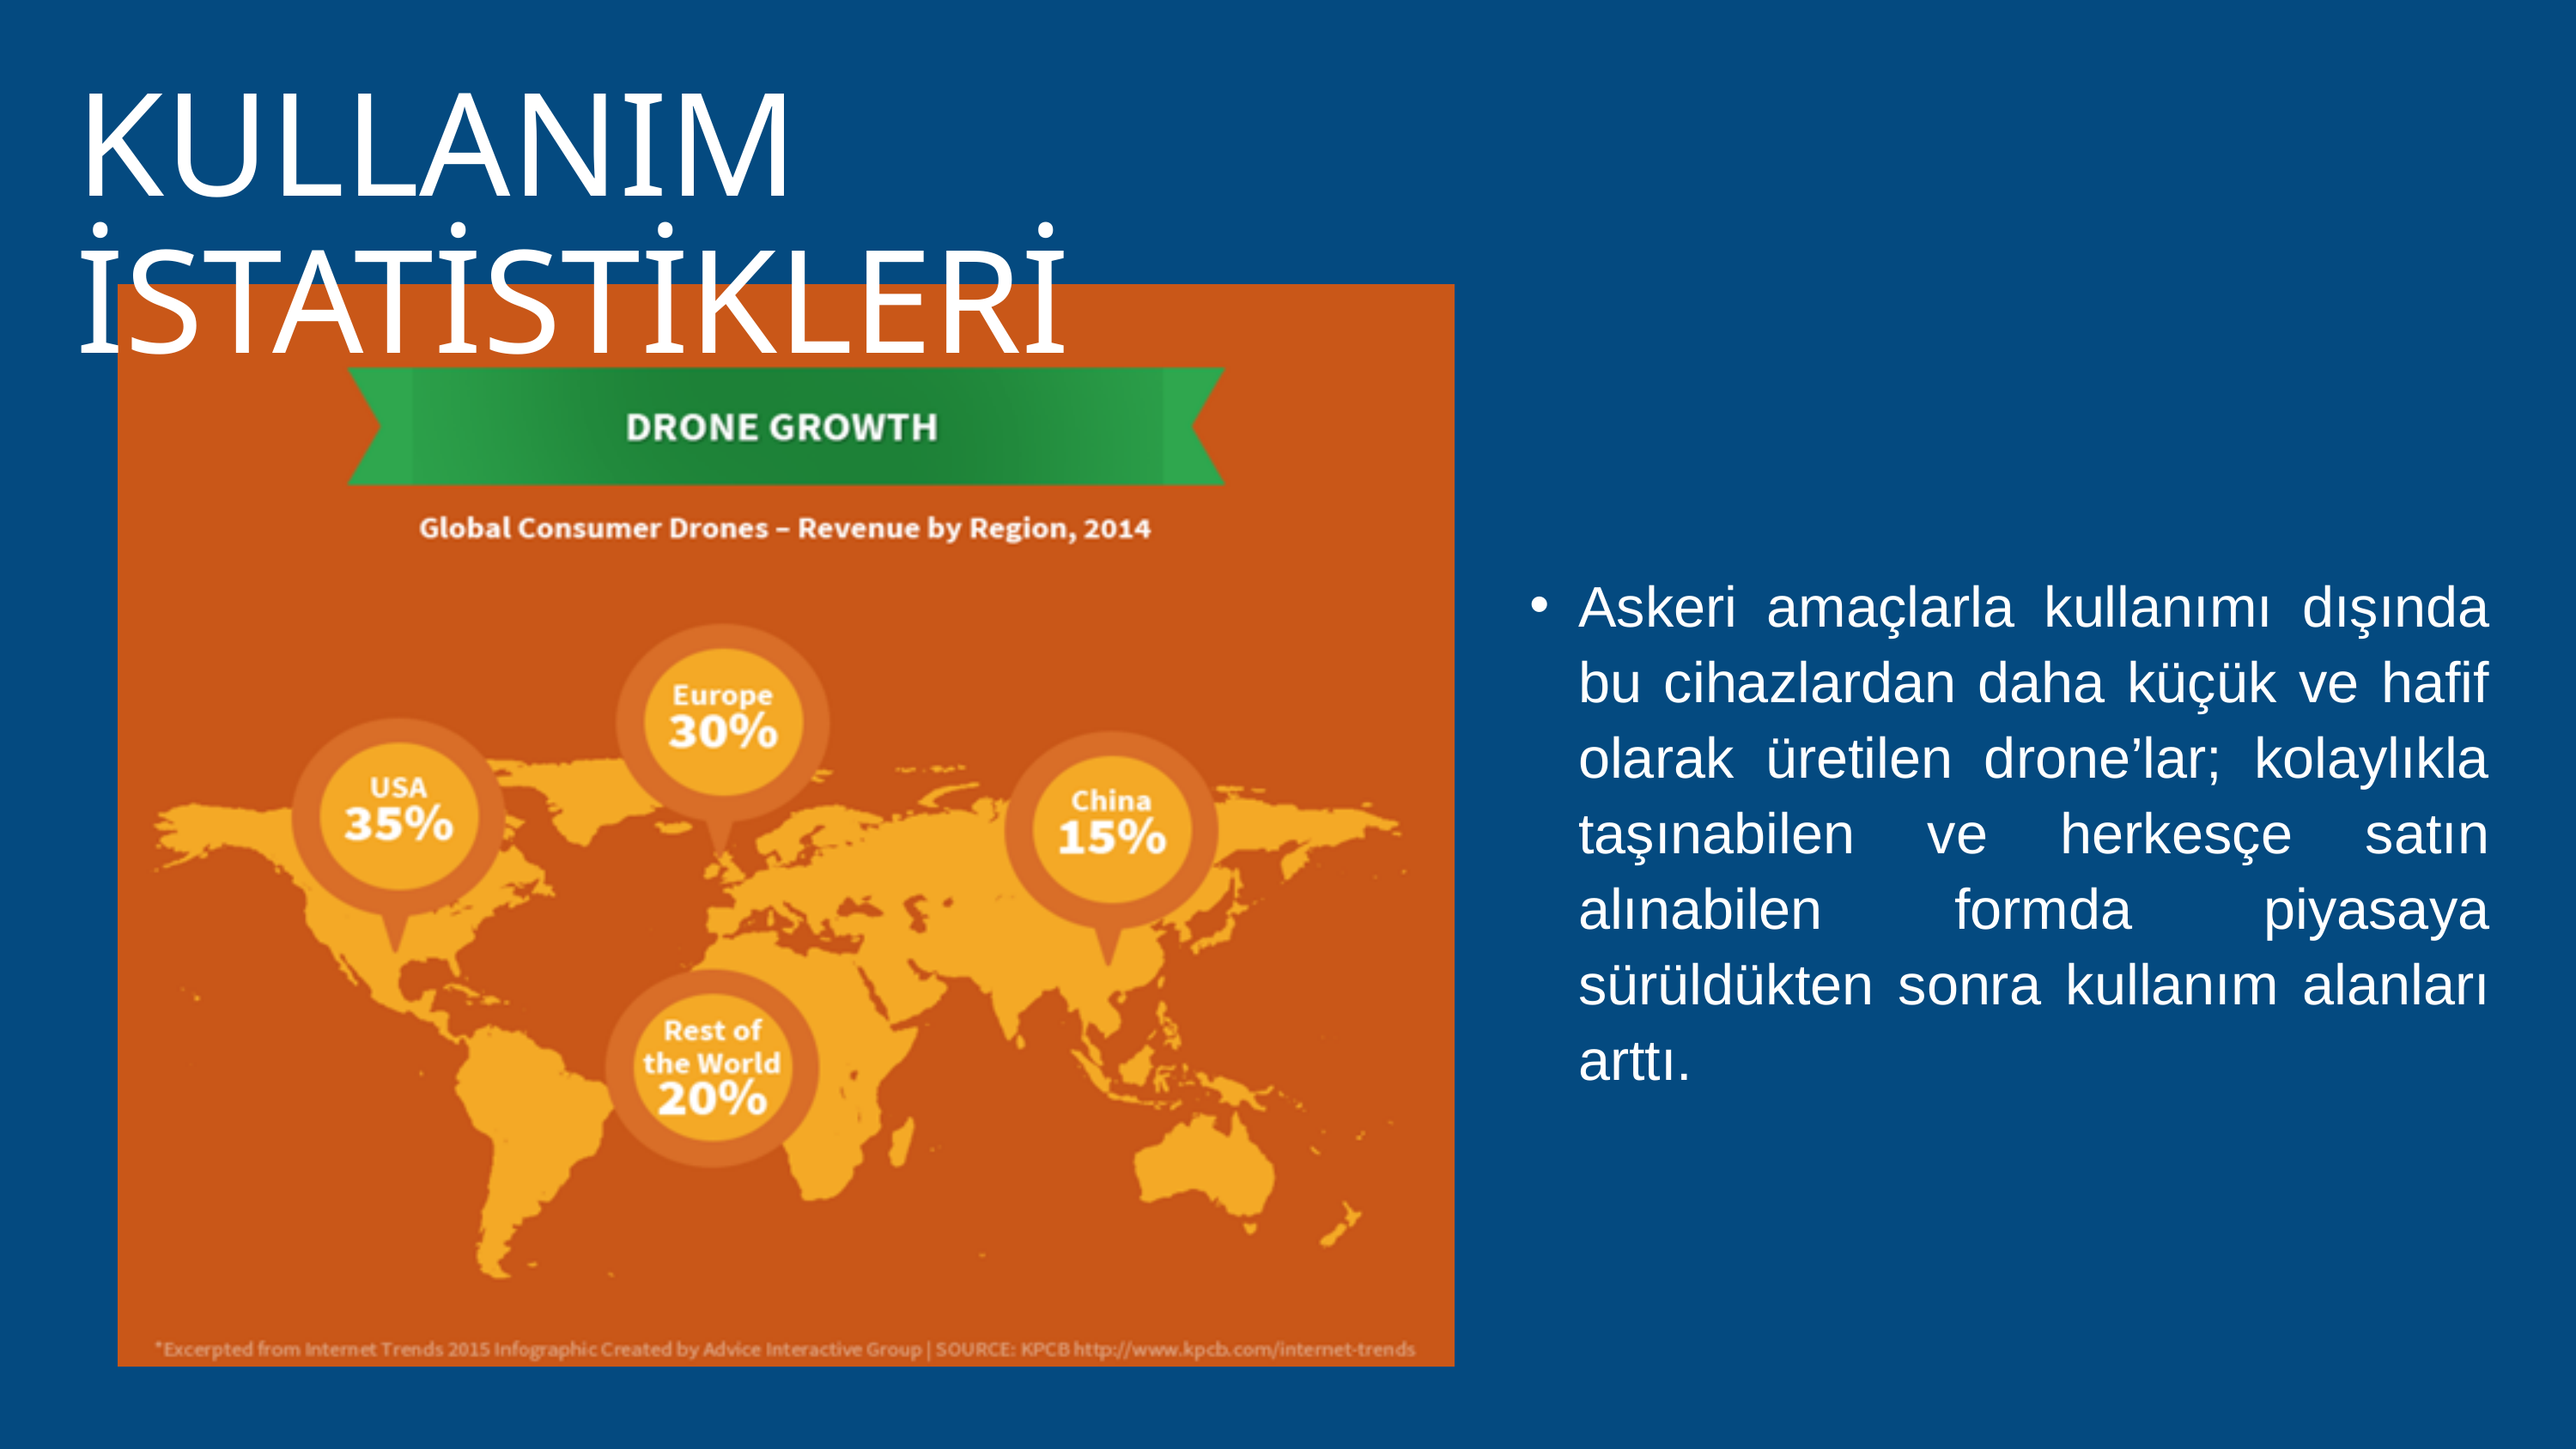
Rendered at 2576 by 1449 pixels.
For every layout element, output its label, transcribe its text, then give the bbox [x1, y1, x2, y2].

picture [118, 283, 1455, 1367]
text_box Askeri amaçlarla kullanımı dışında bu cihazlardan daha küçük ve hafif olarak üretilen drone’lar; kolaylıkla taşınabilen ve herkesçe satın alınabilen formda piyasaya sürüldükten sonra kullanım alanları arttı. [1481, 562, 2490, 1092]
text_box KULLANIM İSTATİSTİKLERİ [76, 67, 1683, 382]
